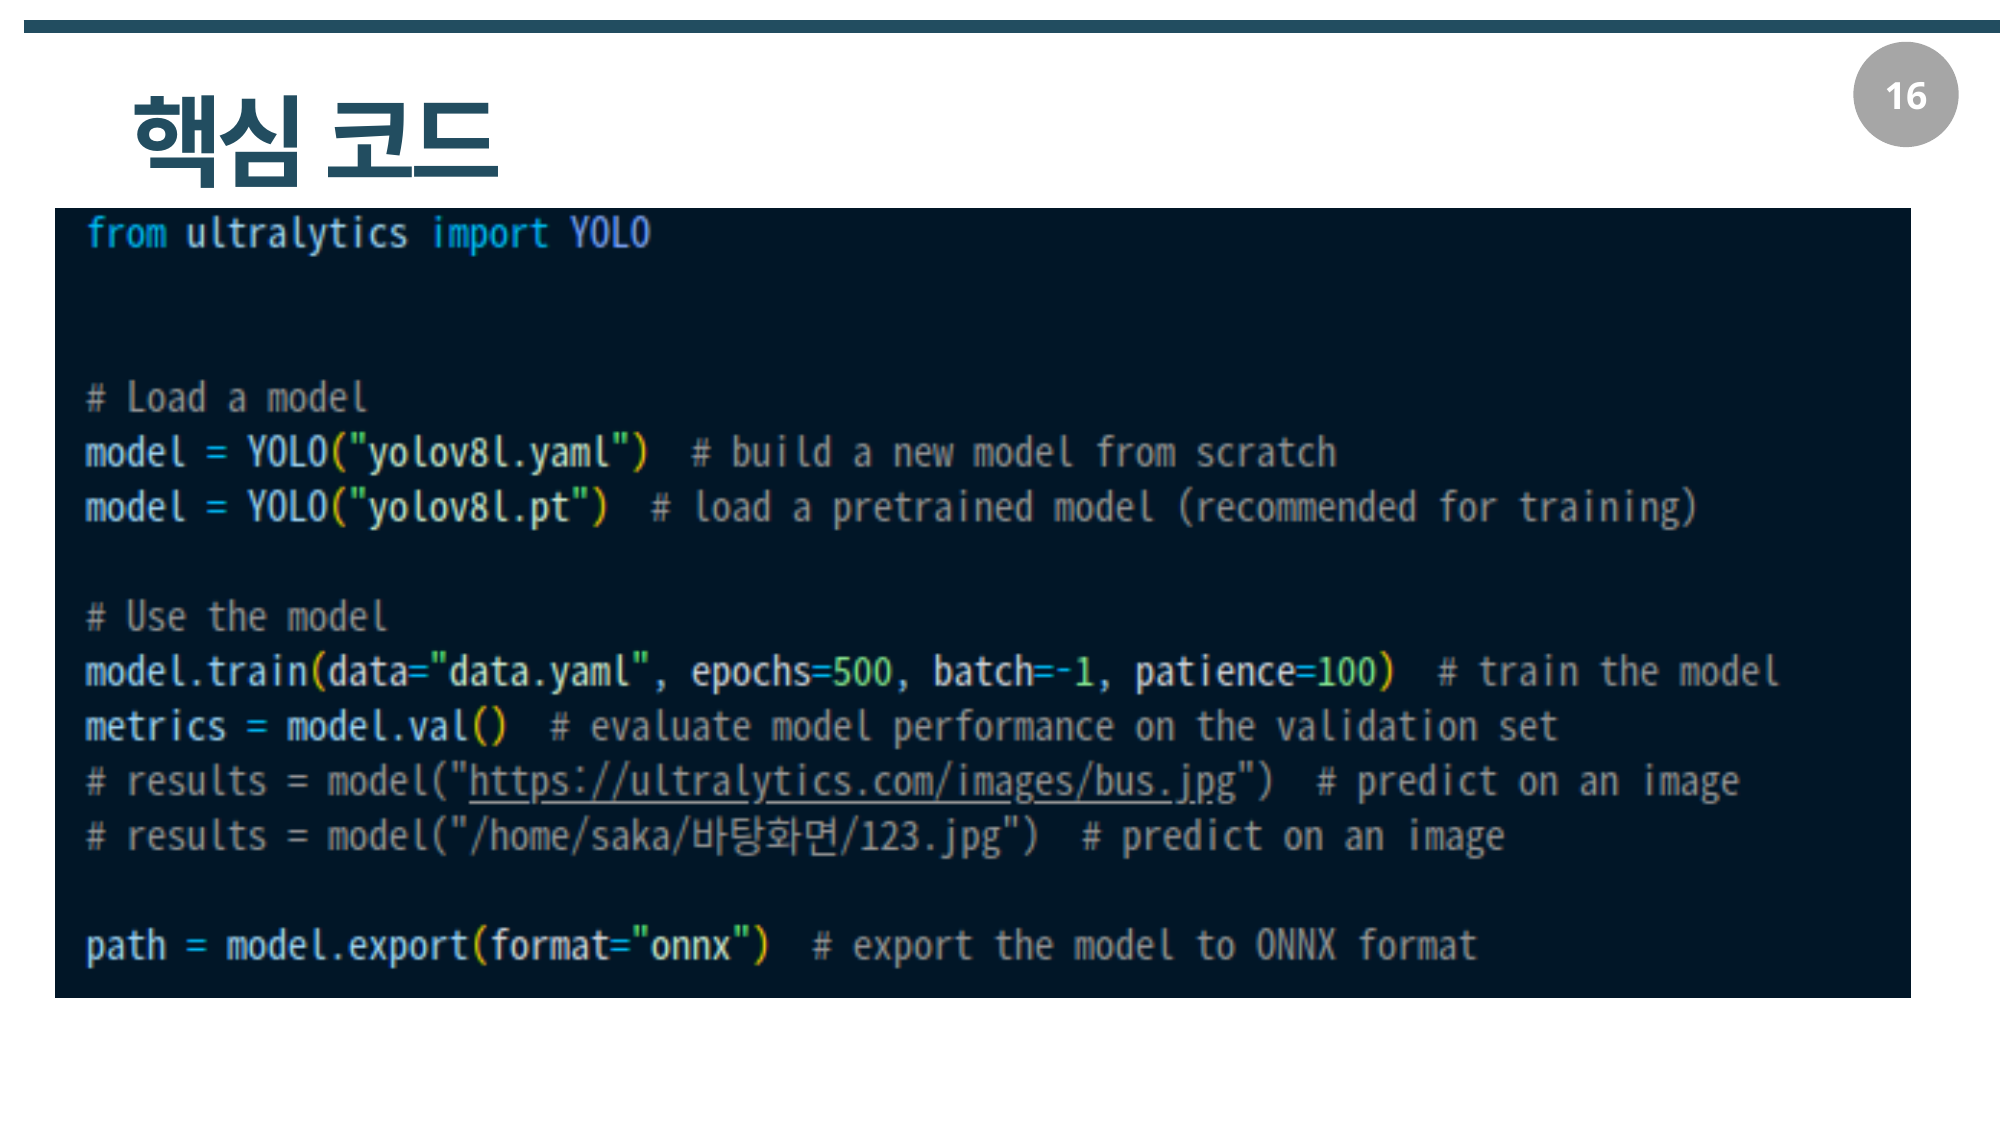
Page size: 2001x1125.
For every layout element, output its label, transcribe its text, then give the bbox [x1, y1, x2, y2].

picture [55, 208, 1911, 998]
text_box 16 [1852, 40, 1960, 149]
text_box 핵심 코드 [116, 72, 518, 207]
